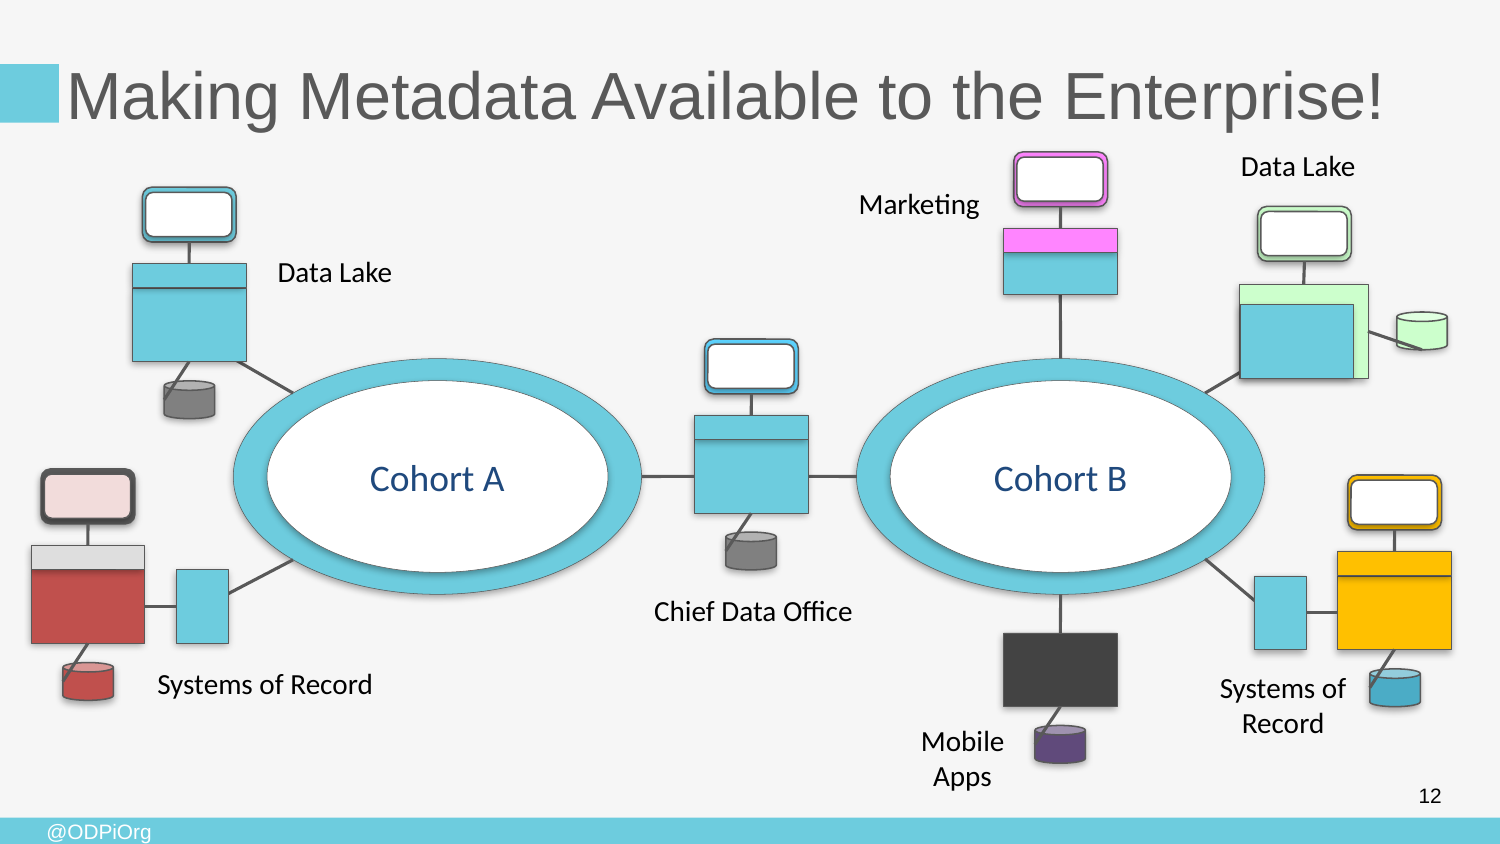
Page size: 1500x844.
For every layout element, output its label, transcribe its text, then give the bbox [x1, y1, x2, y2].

text_box [232, 357, 643, 596]
text_box [1337, 582, 1452, 650]
text_box Systems of Record [1169, 662, 1397, 747]
text_box [141, 186, 237, 205]
text_box [30, 544, 145, 570]
text_box [1396, 311, 1449, 351]
text_box Data Lake [262, 245, 512, 296]
text_box [694, 414, 809, 440]
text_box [1204, 350, 1277, 394]
text_box [40, 468, 136, 480]
text_box [62, 661, 115, 702]
text_box Cohort A [266, 379, 609, 574]
text_box [1253, 575, 1307, 650]
text_box Marketing [820, 177, 995, 228]
text_box [163, 388, 216, 420]
text_box Mobile Apps [902, 715, 1023, 800]
text_box [1003, 261, 1118, 295]
text_box [703, 338, 800, 394]
text_box [1003, 227, 1118, 253]
text_box [176, 569, 229, 644]
text_box Data Lake [1225, 140, 1380, 190]
text_box [144, 191, 233, 238]
text_box [132, 262, 247, 288]
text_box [1399, 313, 1445, 320]
text_box [1013, 151, 1109, 207]
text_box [188, 332, 294, 394]
text_box [1350, 479, 1439, 526]
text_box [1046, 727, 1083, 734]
text_box [1337, 550, 1452, 576]
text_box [189, 559, 294, 614]
text_box [1034, 724, 1087, 764]
text_box [1003, 632, 1118, 707]
title Making Metadata Available to the Enterprise! [51, 37, 1449, 131]
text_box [737, 533, 774, 540]
text_box [1239, 304, 1354, 379]
text_box [1260, 210, 1348, 257]
slide_number 12 [1403, 762, 1494, 828]
text_box [694, 446, 809, 514]
text_box [1256, 205, 1353, 262]
text_box [1239, 283, 1369, 379]
text_box [1016, 156, 1104, 203]
text_box [855, 357, 1266, 596]
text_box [73, 664, 111, 671]
text_box [1397, 668, 1422, 708]
text_box [163, 381, 173, 397]
text_box Systems of Record [142, 658, 391, 708]
text_box [132, 294, 247, 362]
text_box Cohort B [889, 379, 1232, 574]
text_box [1347, 474, 1443, 530]
text_box [706, 343, 795, 390]
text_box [1397, 670, 1418, 677]
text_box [1204, 558, 1265, 610]
text_box Chief Data Office [629, 584, 878, 635]
text_box [43, 473, 132, 520]
text_box [725, 531, 778, 571]
text_box [30, 578, 145, 644]
